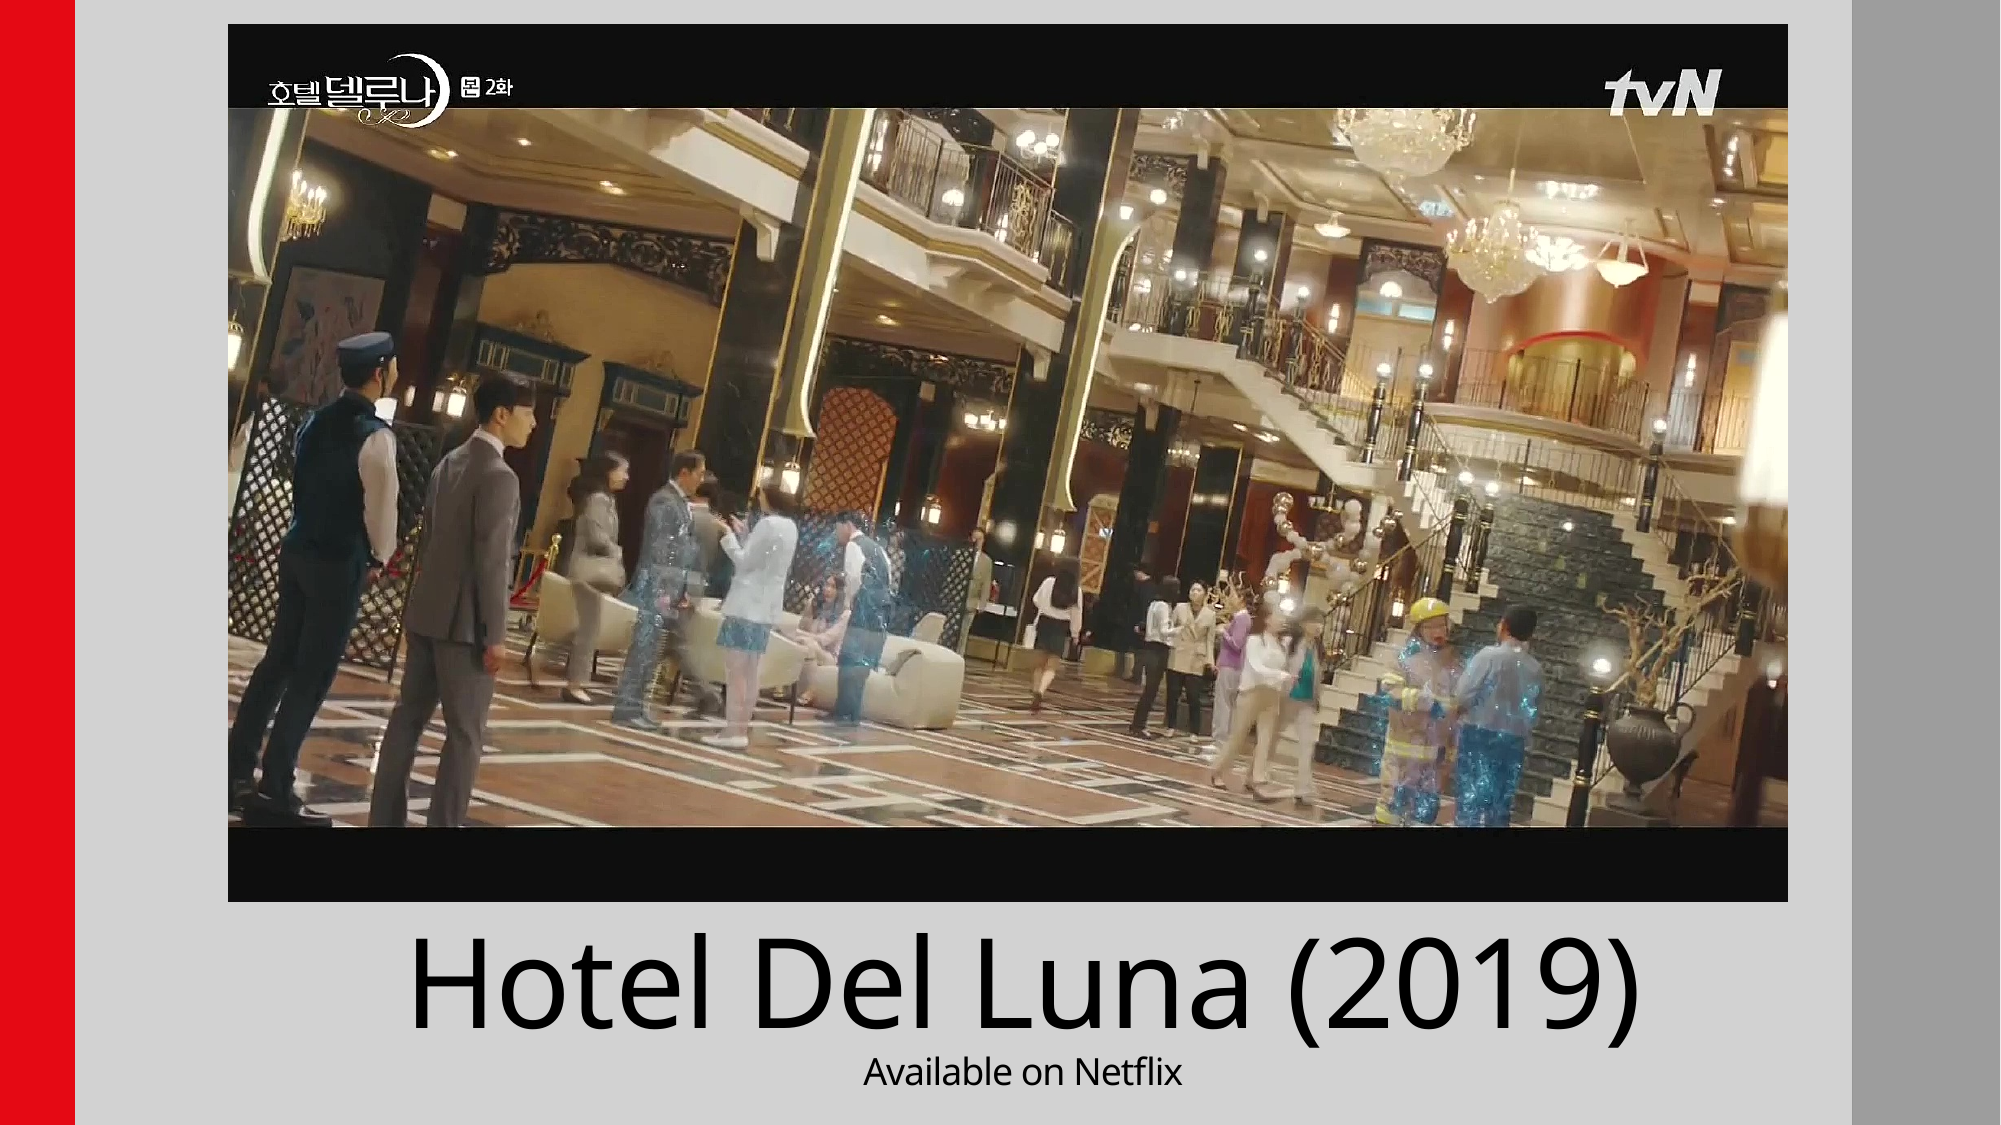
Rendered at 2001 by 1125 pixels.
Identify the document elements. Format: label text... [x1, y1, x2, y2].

title Hotel Del Luna (2019) Available on Netflix [347, 910, 1700, 1101]
text_box [1851, 0, 2000, 1125]
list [228, 24, 1788, 903]
text_box [0, 0, 76, 1125]
